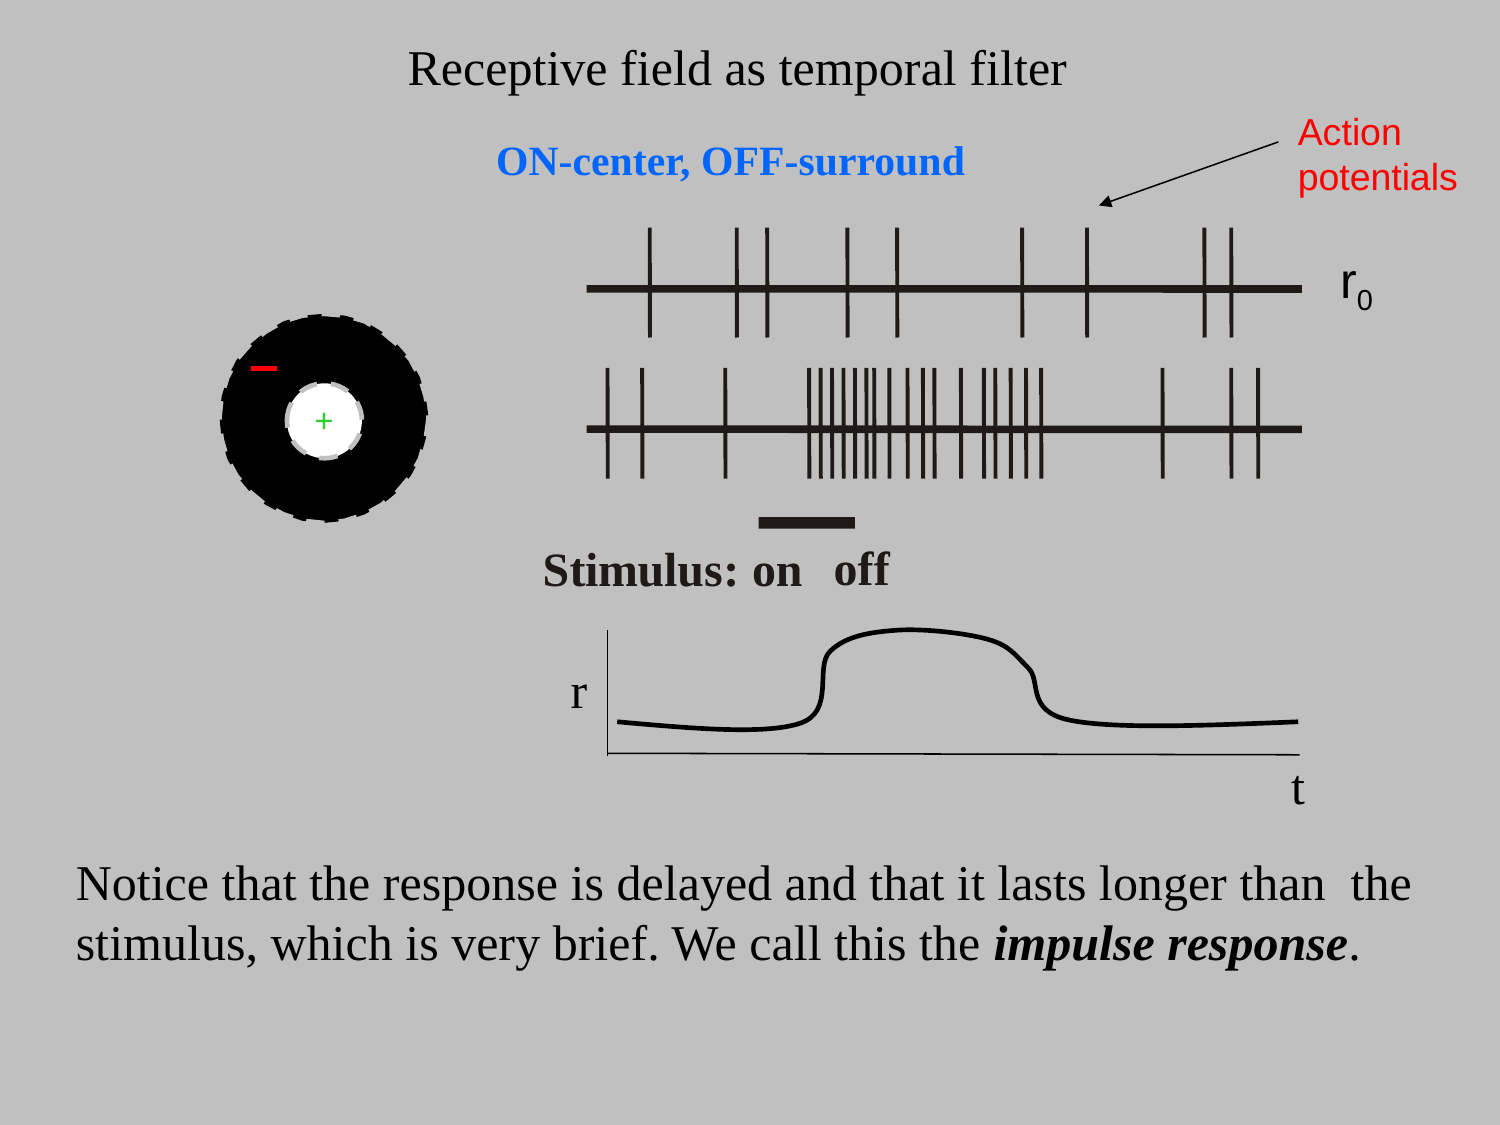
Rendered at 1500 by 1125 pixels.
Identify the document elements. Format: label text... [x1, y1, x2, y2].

text_box Action potentials [1283, 100, 1473, 206]
text_box ON-center, OFF-surround [481, 126, 981, 192]
text_box Notice that the response is delayed and that it lasts longer than the stimulus, which is very brief. We call this the impulse response. [61, 843, 1457, 978]
text_box n [775, 539, 803, 597]
text_box u [637, 539, 664, 597]
text_box u [677, 539, 704, 597]
text_box s [704, 539, 723, 597]
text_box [219, 313, 429, 524]
text_box m [598, 539, 637, 597]
text_box S [542, 539, 569, 597]
text_box r0 [1325, 240, 1388, 324]
text_box t [569, 539, 584, 597]
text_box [833, 537, 890, 596]
text_box i [584, 539, 598, 597]
text_box : [723, 539, 740, 597]
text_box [555, 629, 1321, 824]
text_box o [752, 539, 775, 597]
text_box l [664, 539, 677, 597]
text_box Receptive field as temporal filter [100, 0, 1376, 160]
text_box [1098, 141, 1279, 208]
